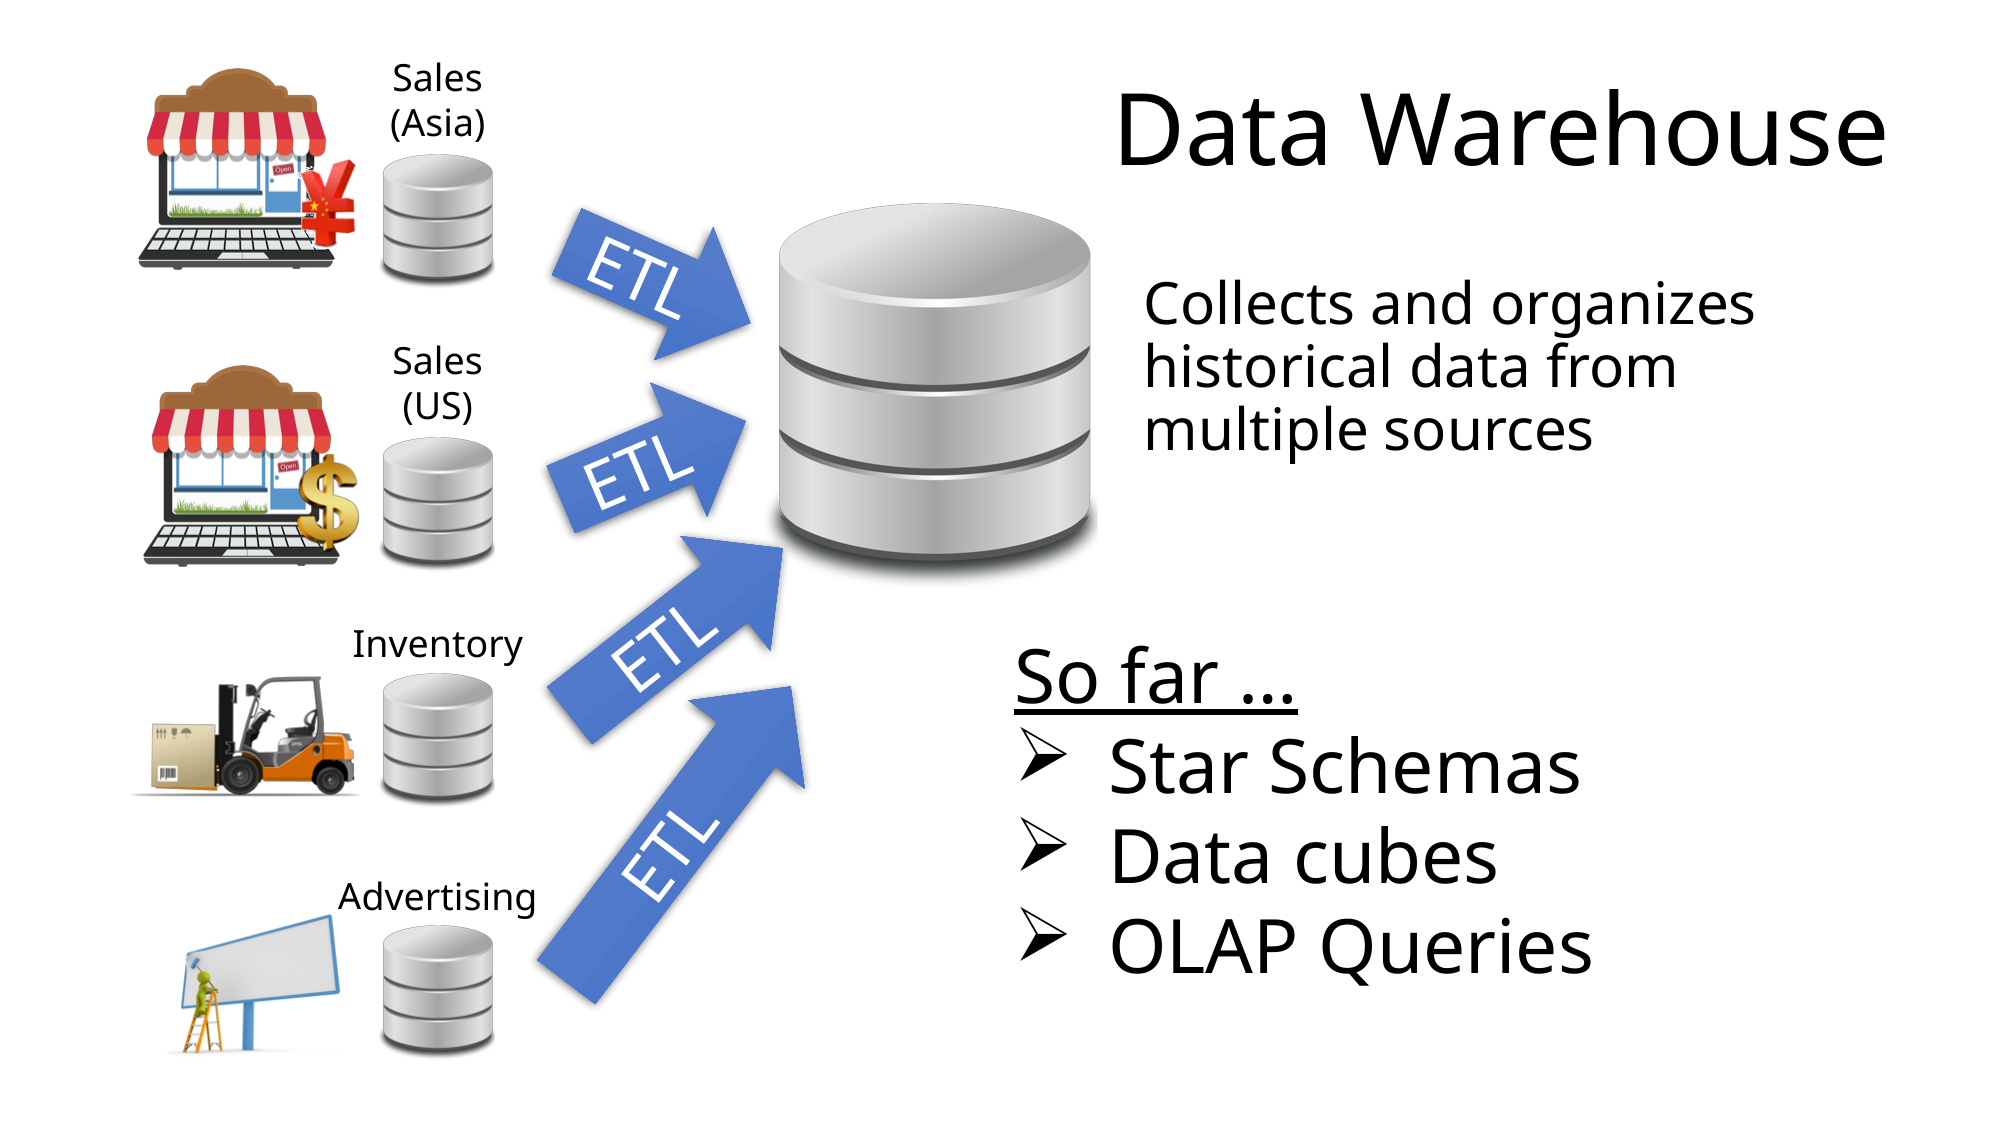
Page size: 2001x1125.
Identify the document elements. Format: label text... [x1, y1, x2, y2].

text_box Collects and organizes historical data from multiple sources [1128, 266, 1862, 530]
text_box Data Warehouse [978, 24, 1906, 242]
picture [759, 203, 1111, 593]
text_box ETL [552, 208, 751, 361]
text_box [112, 612, 538, 828]
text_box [142, 329, 500, 574]
text_box ETL [546, 382, 746, 533]
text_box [158, 865, 555, 1065]
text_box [138, 46, 506, 291]
text_box So far … Star Schemas Data cubes OLAP Queries [999, 621, 1610, 997]
text_box ETL [547, 536, 778, 745]
text_box ETL [555, 686, 805, 1005]
